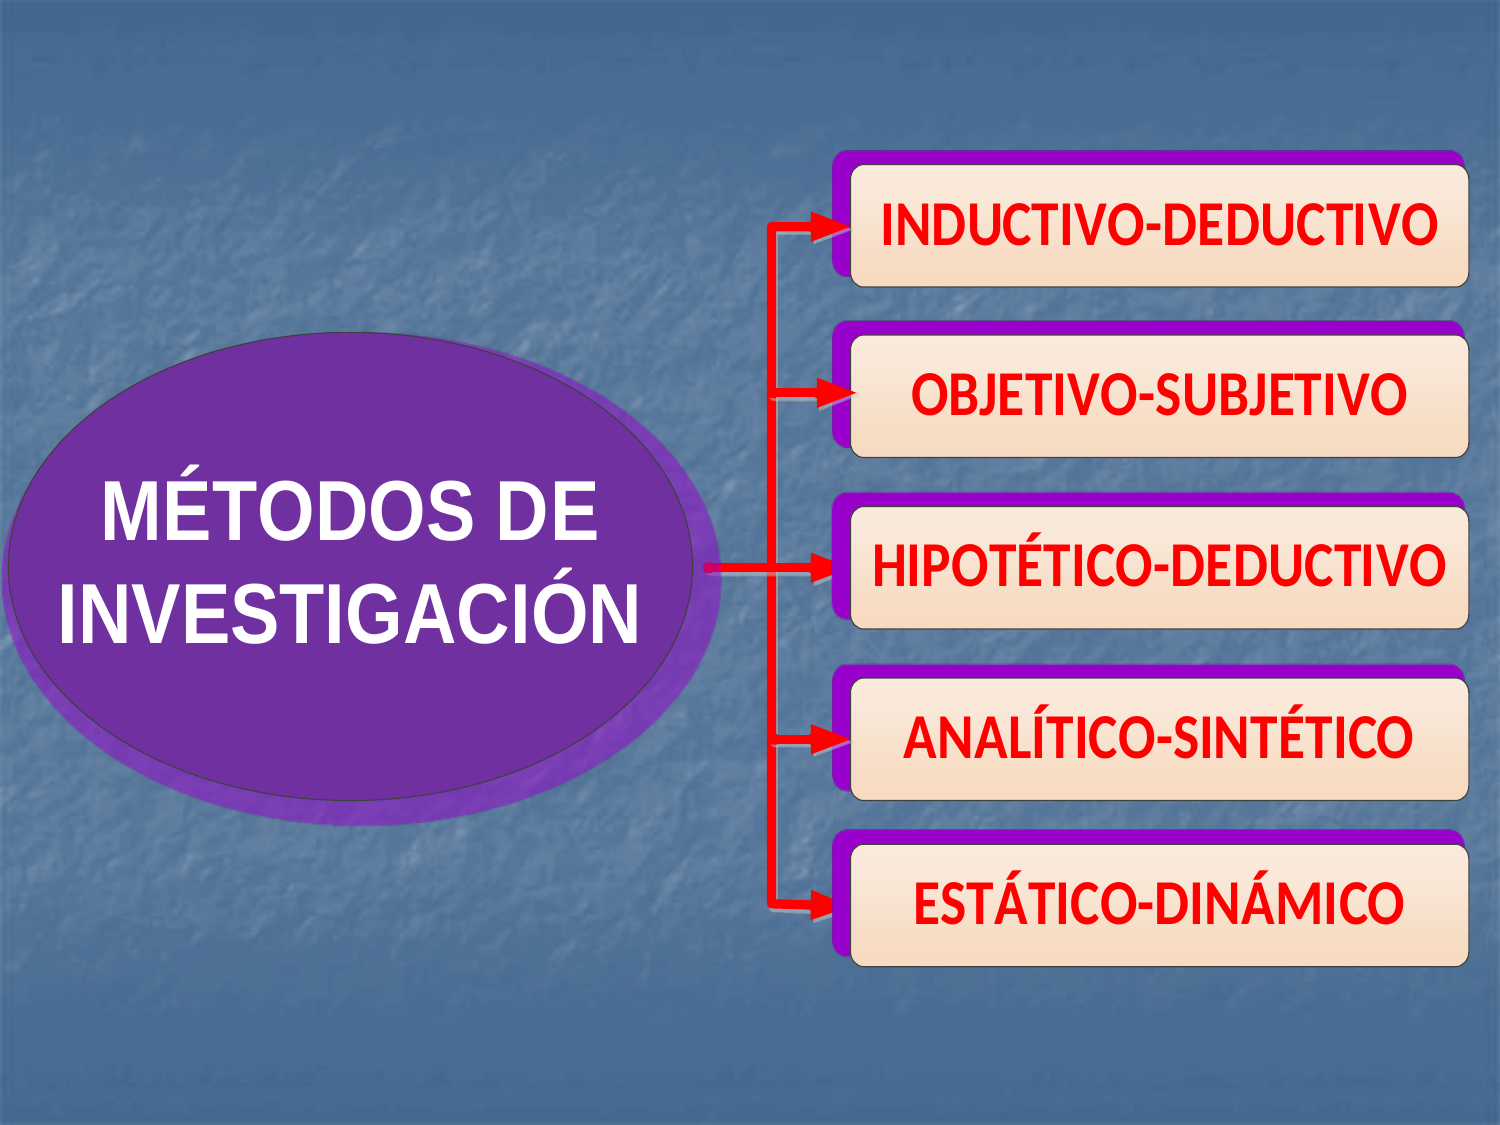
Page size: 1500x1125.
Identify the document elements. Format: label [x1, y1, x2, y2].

picture [0, 73, 1476, 1051]
